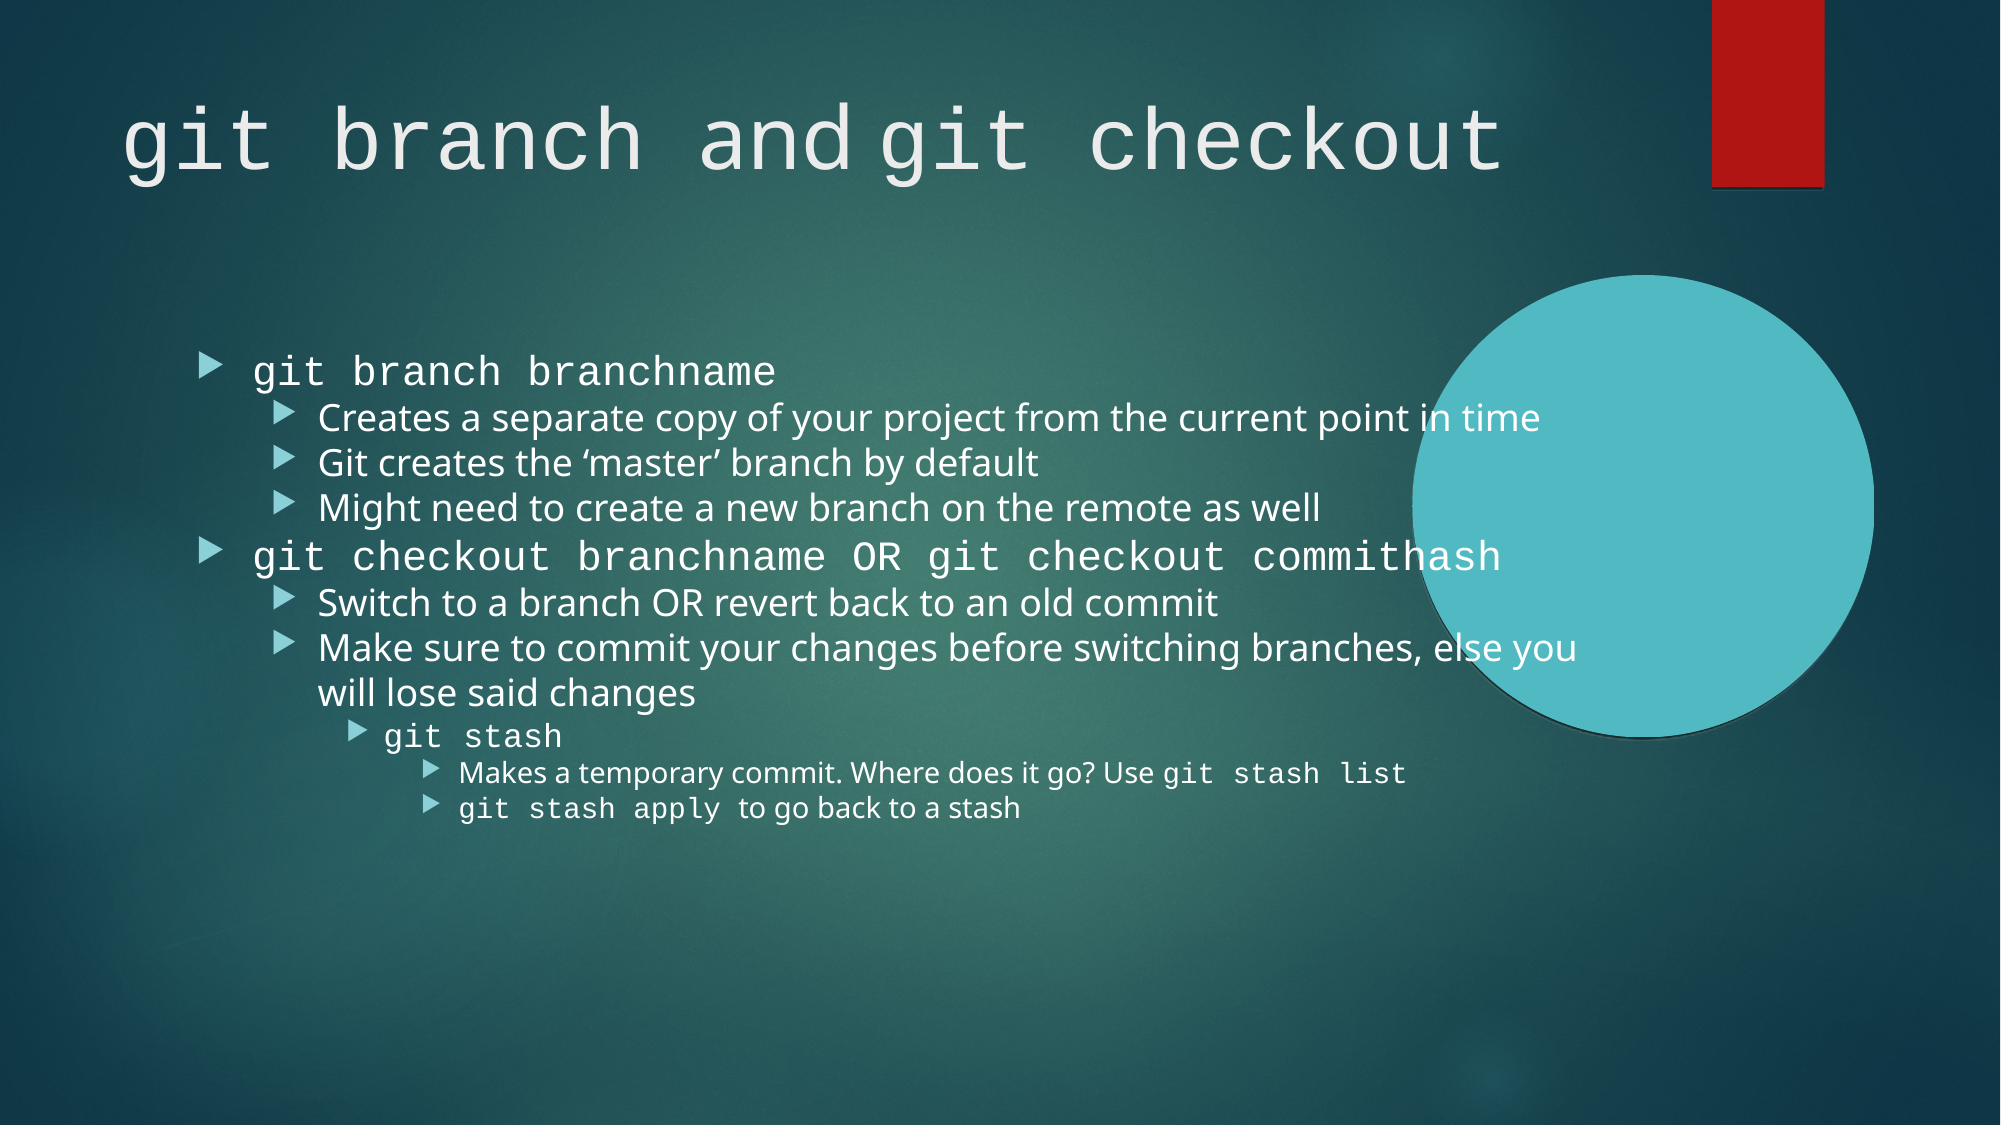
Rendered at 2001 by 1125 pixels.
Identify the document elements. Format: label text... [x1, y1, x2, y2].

text_box git branch and git checkout [106, 74, 1649, 304]
text_box git branch branchname Creates a separate copy of your project from the current point in time Git creates the ‘master’ branch by default Might need to create a new branch on the remote as well git checkout branchname OR git checkout commithash Switch to a branch OR revert back to an old commit Make sure to commit your changes before switching branches, else you will lose said changes git stash Makes a temporary commit. Where does it go? Use git stash list git stash apply to go back to a stash [181, 336, 1649, 1025]
picture [0, 0, 2001, 1125]
